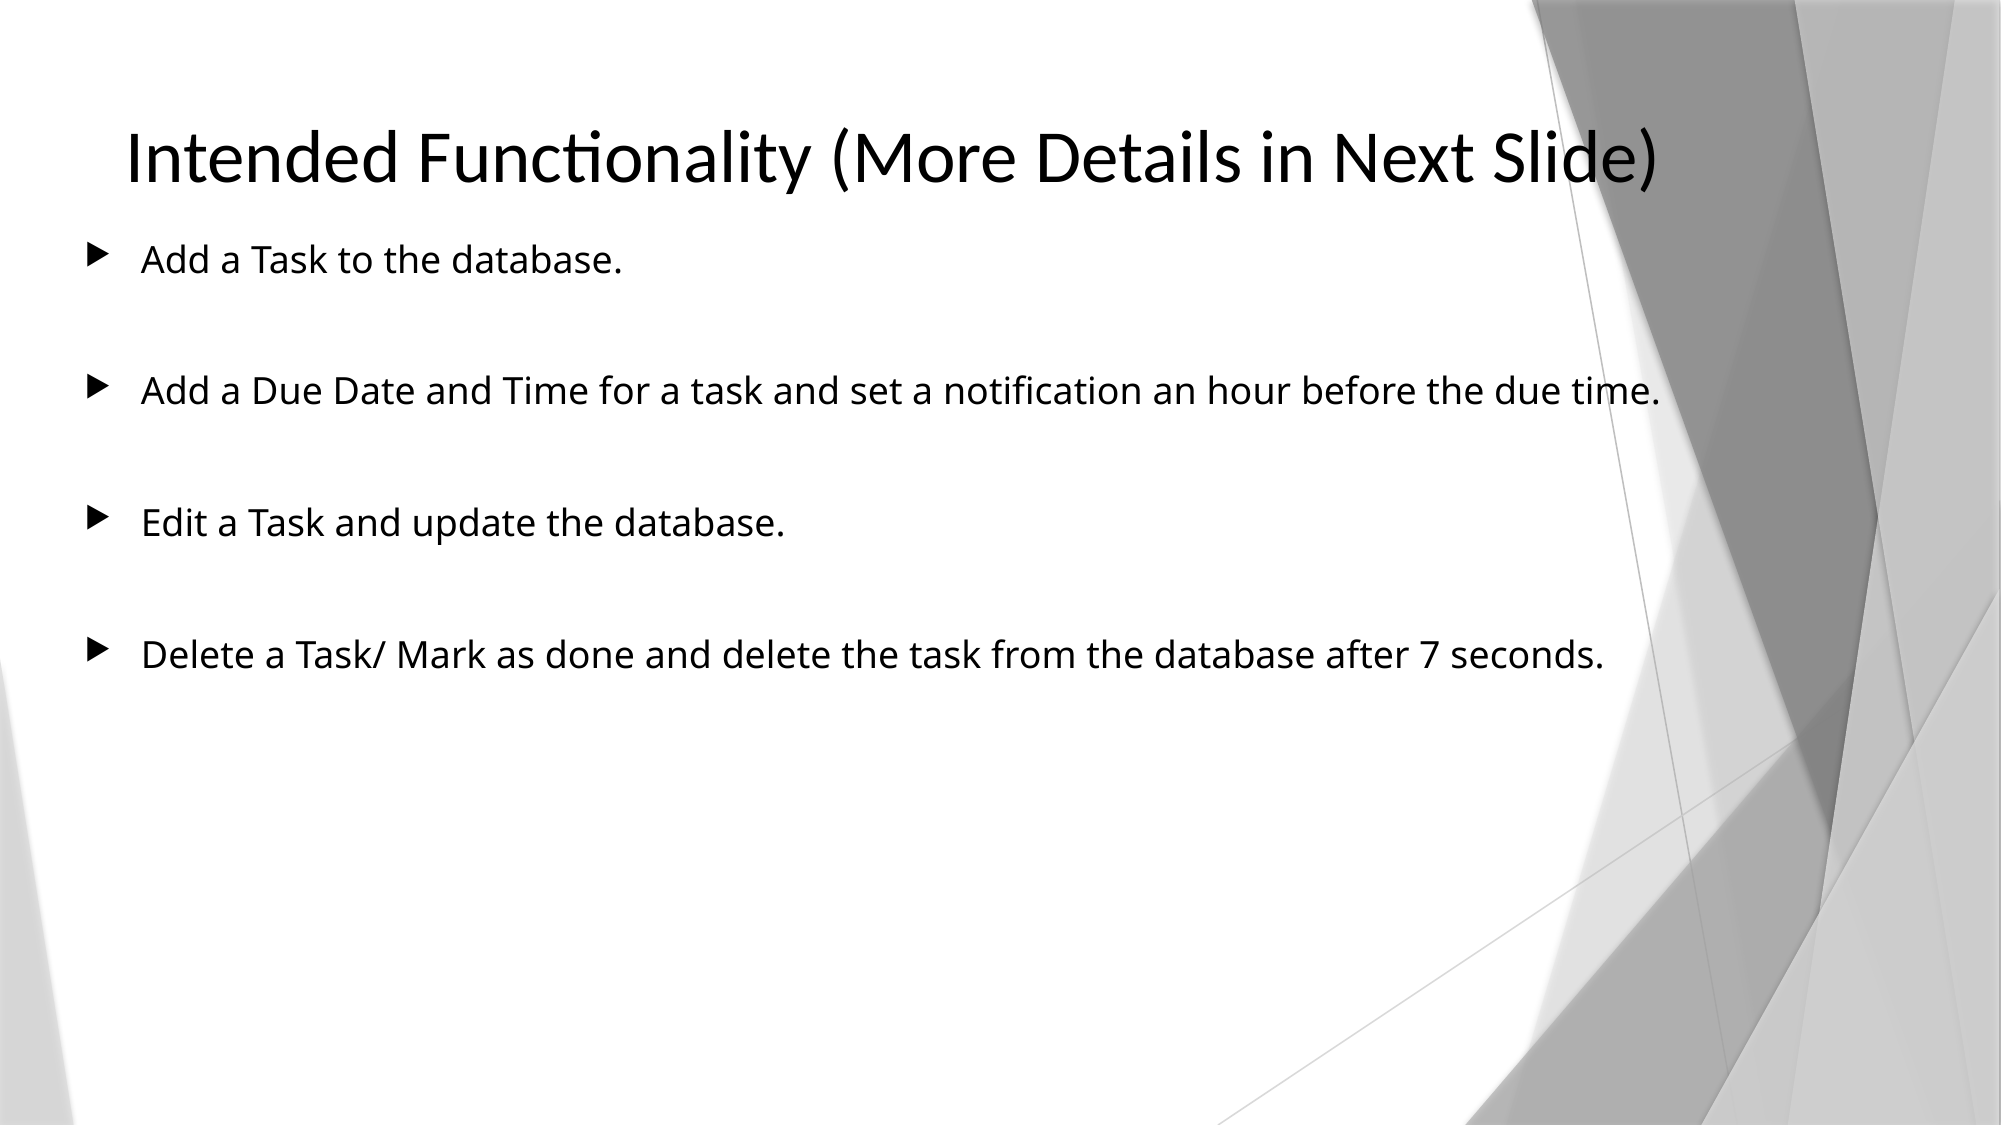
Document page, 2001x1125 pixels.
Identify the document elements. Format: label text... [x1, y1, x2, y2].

text_box Add a Task to the database. Add a Due Date and Time for a task and set a notification an hour before the due time. Edit a Task and update the database. Delete a Task/ Mark as done and delete the task from the database after 7 seconds. [69, 228, 1779, 829]
text_box Intended Functionality (More Details in Next Slide) [111, 99, 1720, 228]
